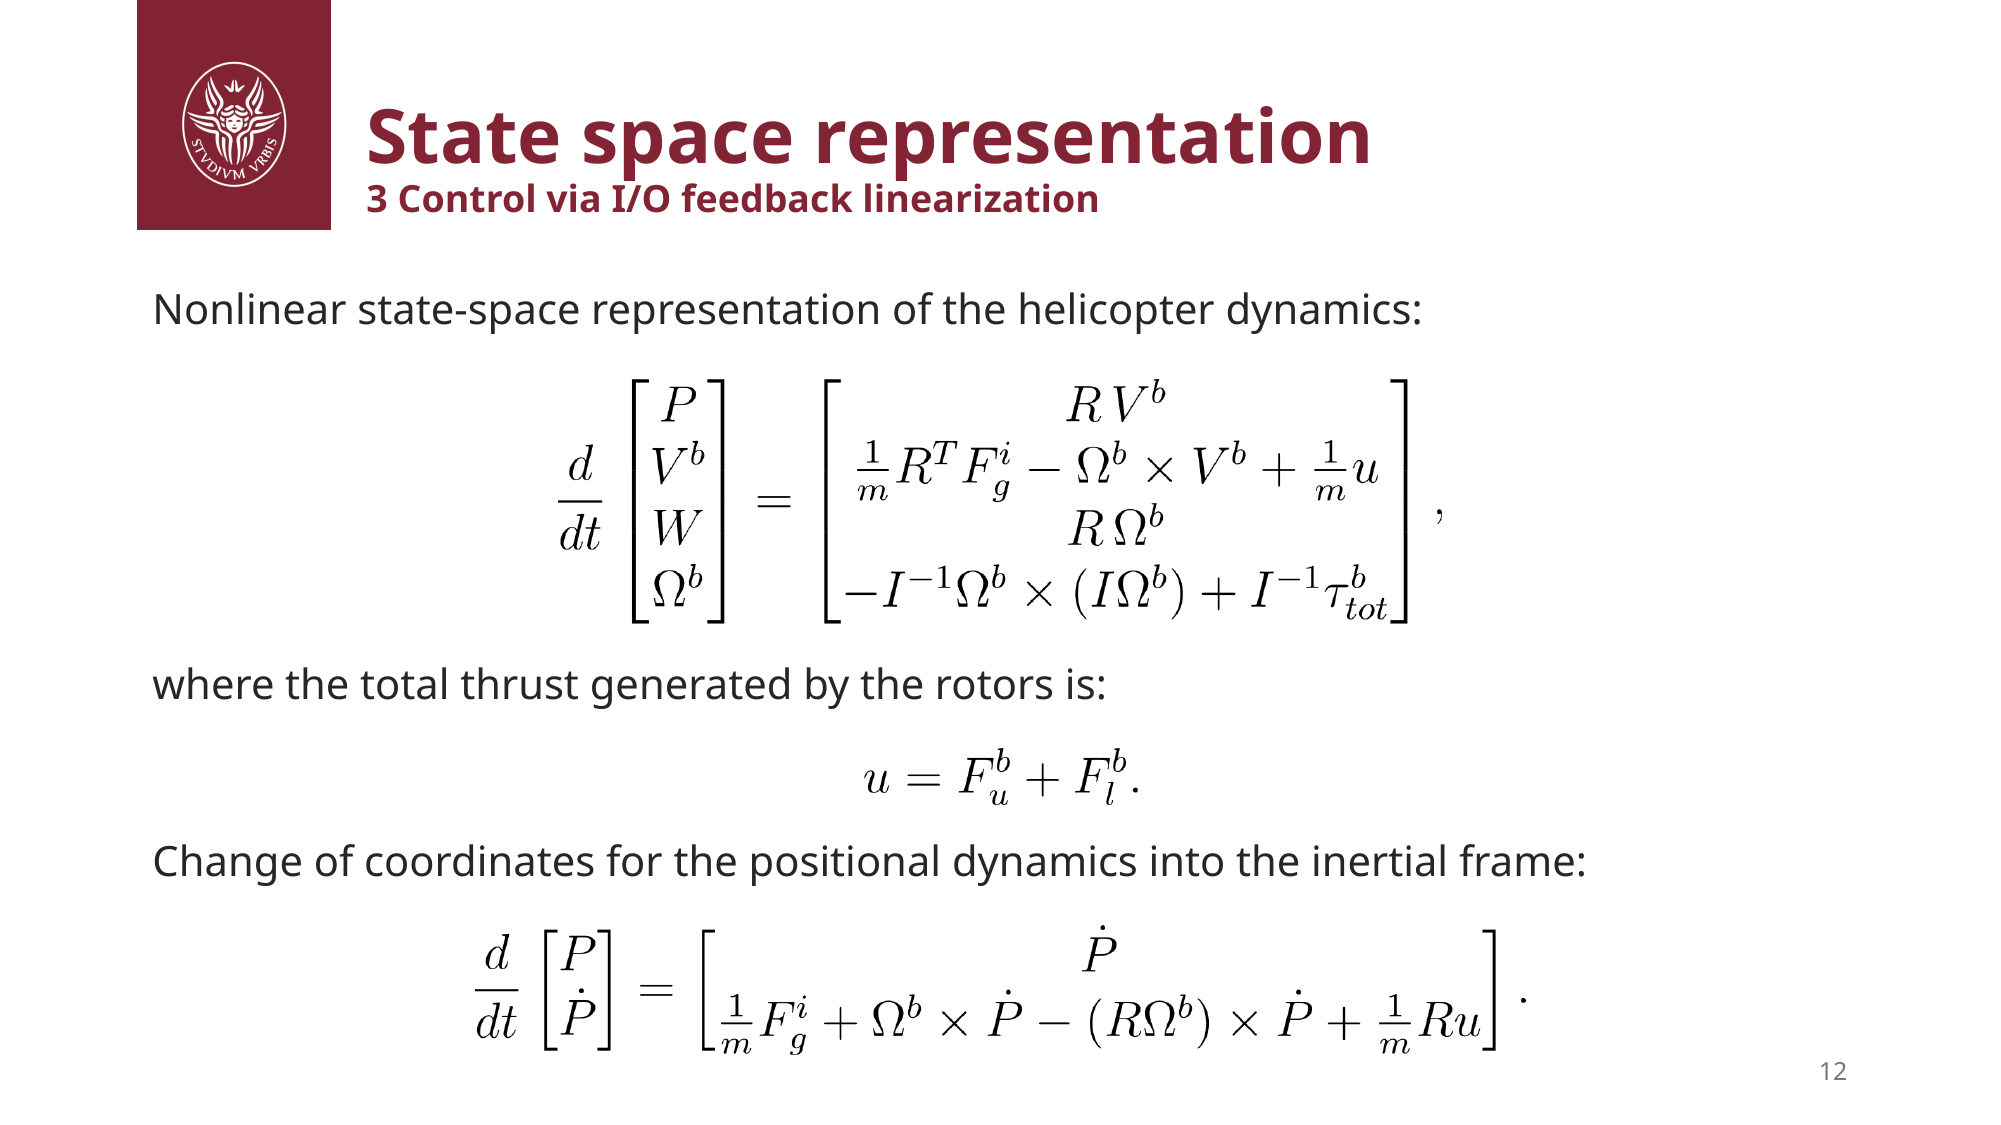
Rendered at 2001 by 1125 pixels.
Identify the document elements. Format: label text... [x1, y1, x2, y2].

title State space representation 3 Control via I/O feedback linearization [351, 0, 1884, 228]
picture [557, 378, 1442, 624]
picture [469, 924, 1531, 1056]
text_box Nonlinear state-space representation of the helicopter dynamics: where the total thrust generated by the rotors is: Change of coordinates for the positional dynamics into the inertial frame: [137, 281, 1863, 996]
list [136, 0, 331, 230]
slide_number 12 [1412, 1042, 1863, 1103]
picture [860, 747, 1140, 805]
